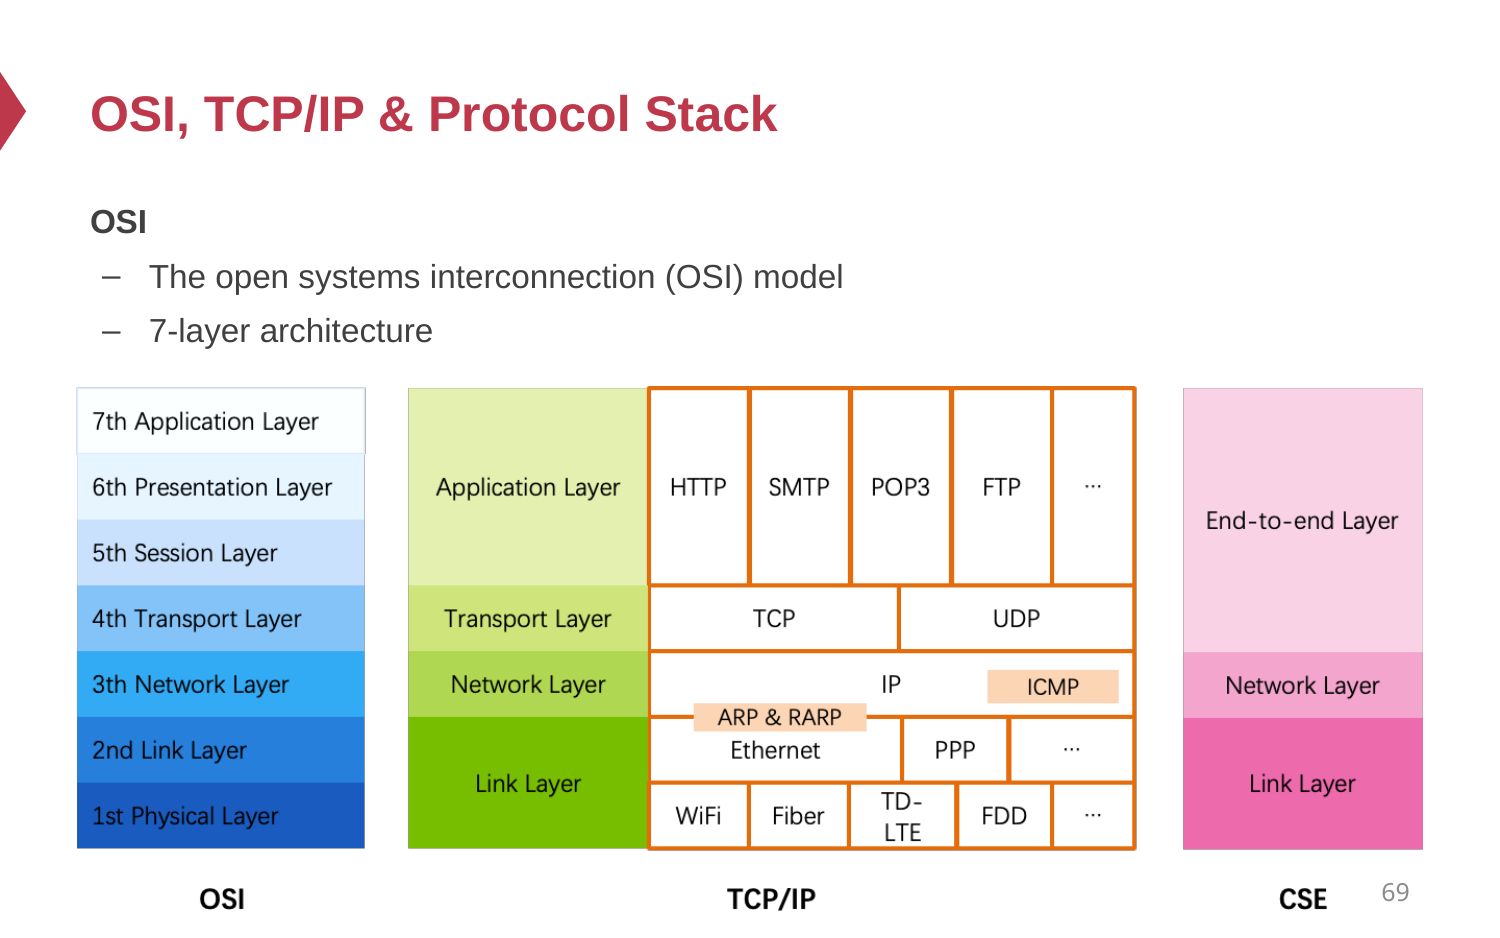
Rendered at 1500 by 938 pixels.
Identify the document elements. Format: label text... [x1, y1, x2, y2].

title OSI, TCP/IP & Protocol Stack [75, 37, 1425, 185]
list OSI The open systems interconnection (OSI) model 7-layer architecture [75, 185, 1425, 385]
picture [74, 385, 1426, 935]
